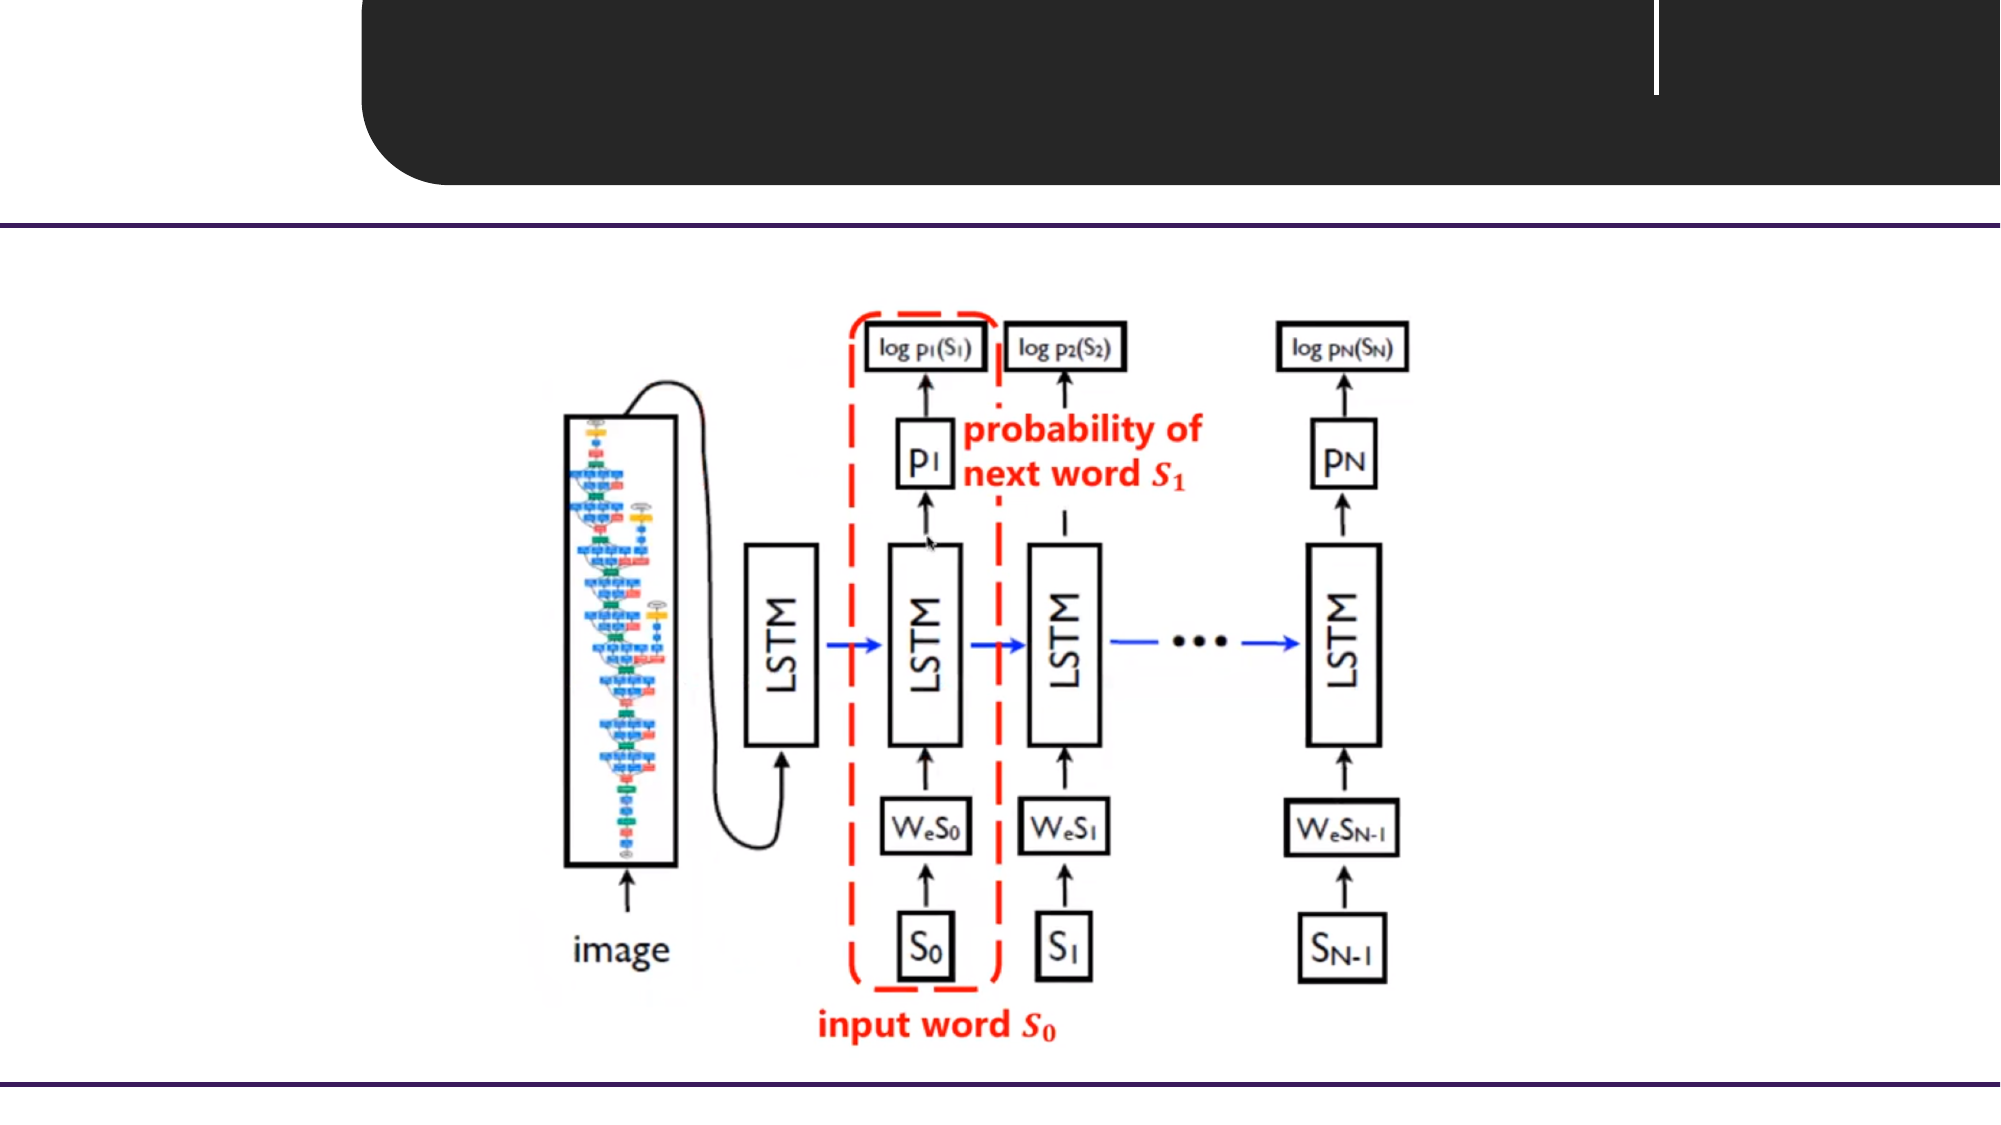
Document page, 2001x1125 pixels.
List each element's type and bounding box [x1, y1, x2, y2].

list [469, 259, 1531, 1066]
